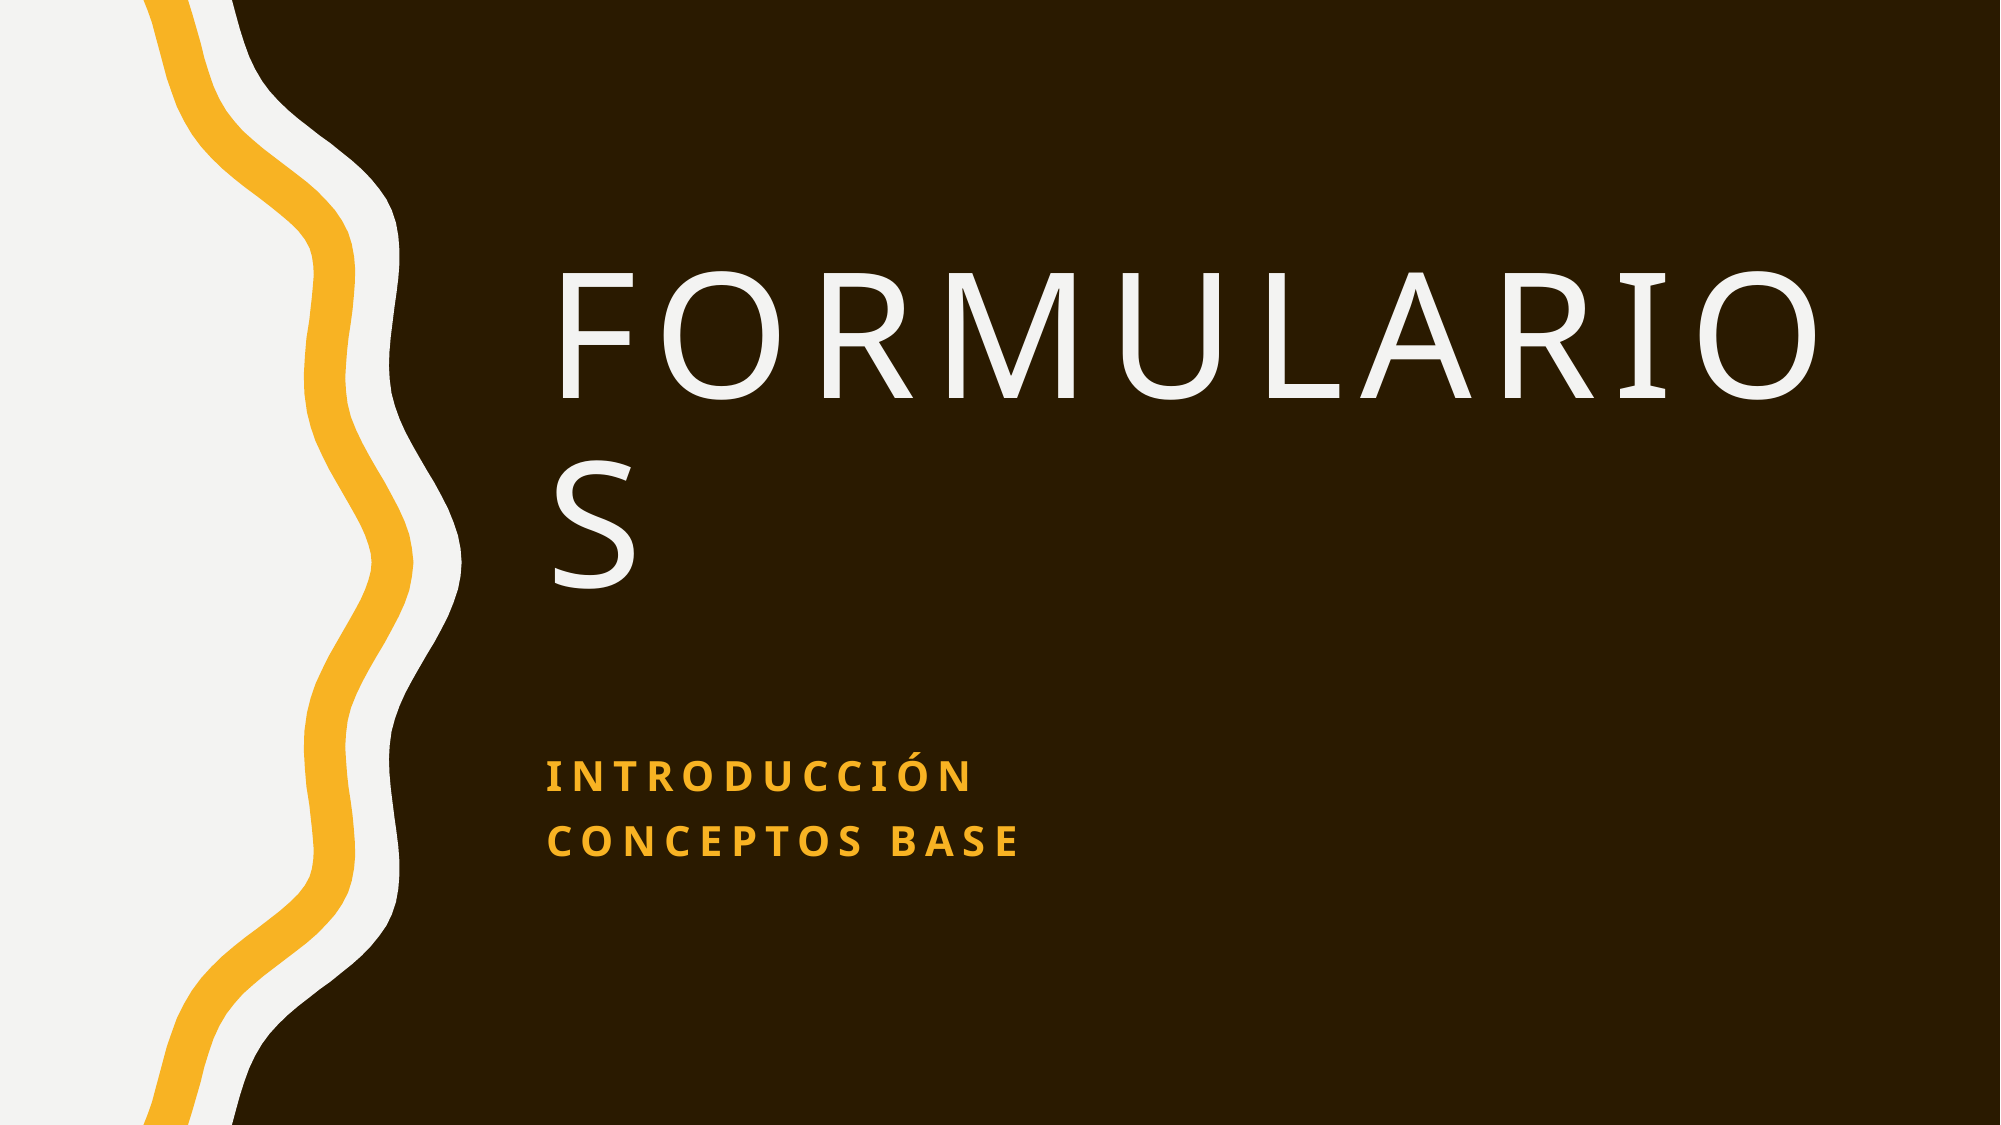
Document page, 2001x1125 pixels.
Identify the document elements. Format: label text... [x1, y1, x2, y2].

title Formularios [531, 176, 1875, 843]
list Introducción Conceptos base [531, 742, 1684, 1003]
